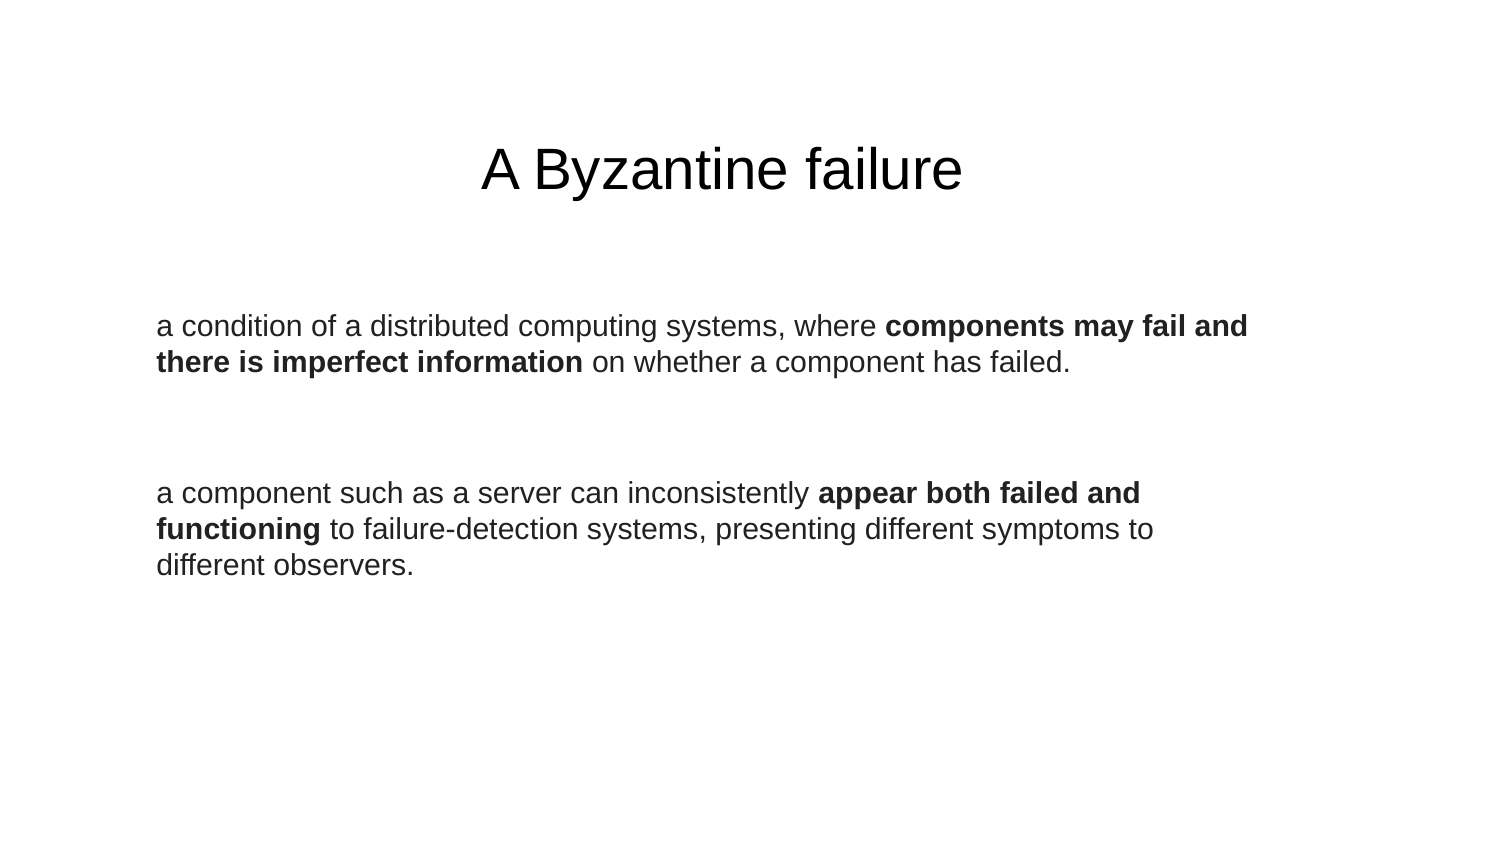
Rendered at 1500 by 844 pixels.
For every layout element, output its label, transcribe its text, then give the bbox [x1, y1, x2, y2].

text_box a component such as a server can inconsistently appear both failed and functioning to failure-detection systems, presenting different symptoms to different observers. [141, 457, 1240, 597]
text_box a condition of a distributed computing systems, where components may fail and there is imperfect information on whether a component has failed. [141, 291, 1344, 394]
text_box A Byzantine failure [230, 116, 1216, 217]
